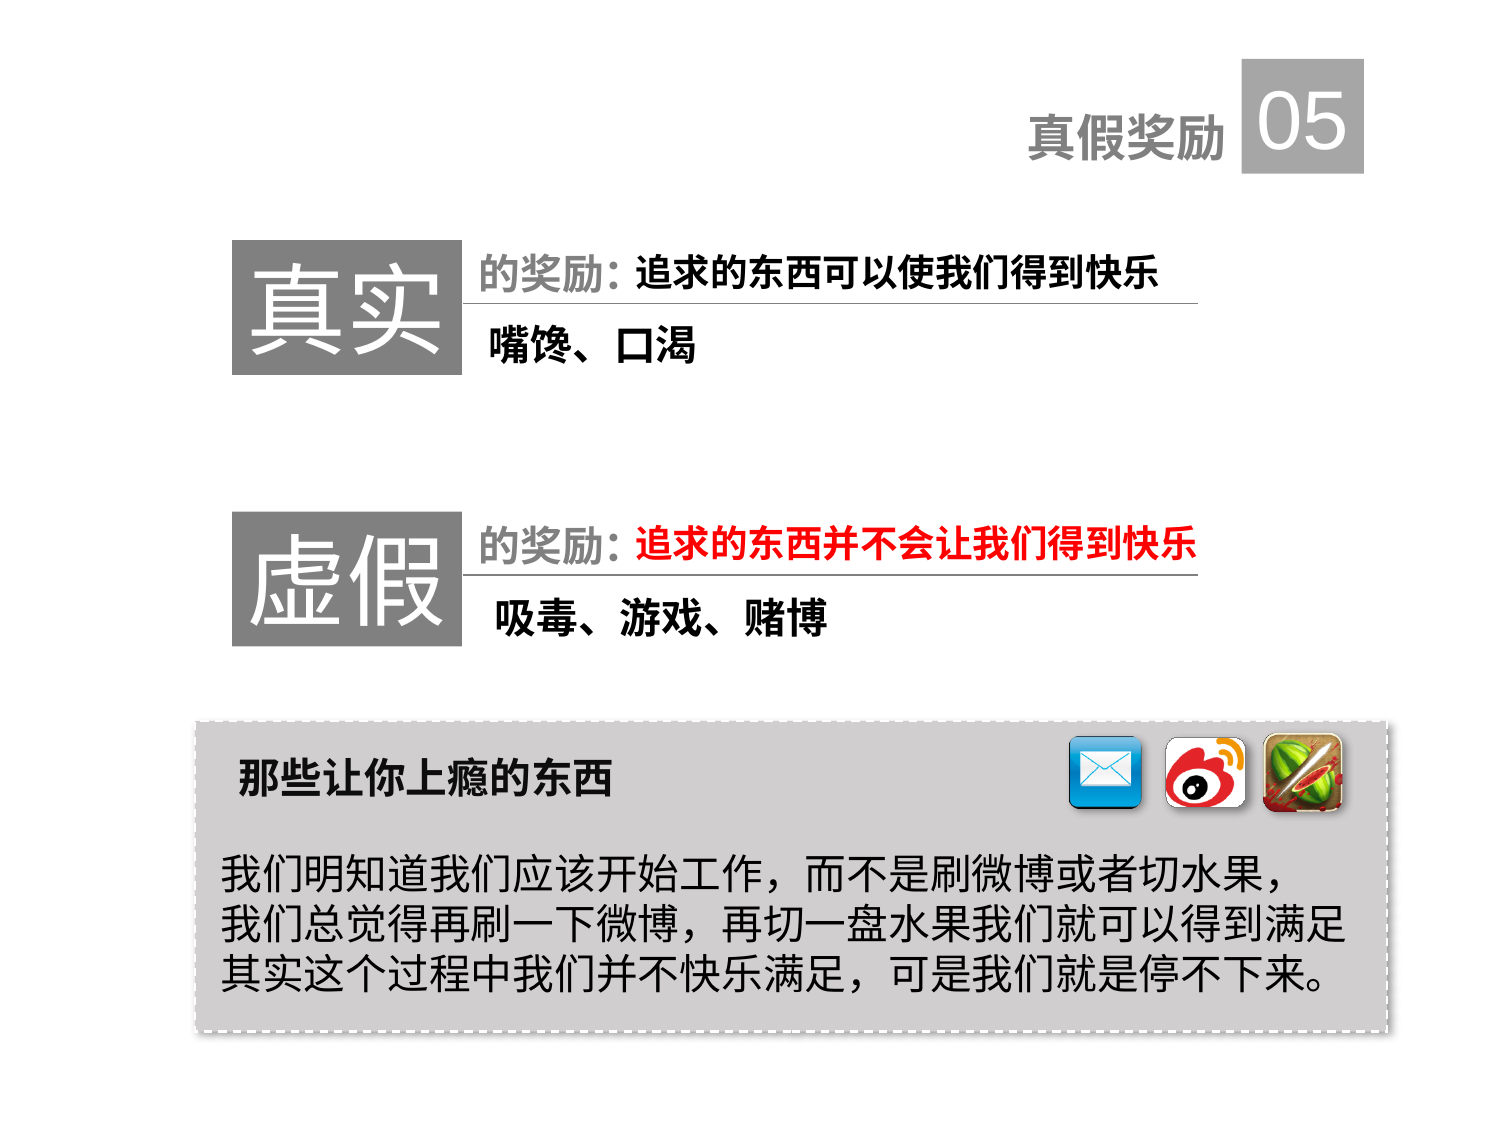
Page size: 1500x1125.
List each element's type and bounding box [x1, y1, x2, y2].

text_box [230, 511, 1216, 650]
text_box [230, 240, 1198, 378]
text_box [194, 721, 1412, 1058]
text_box [376, 58, 1365, 236]
